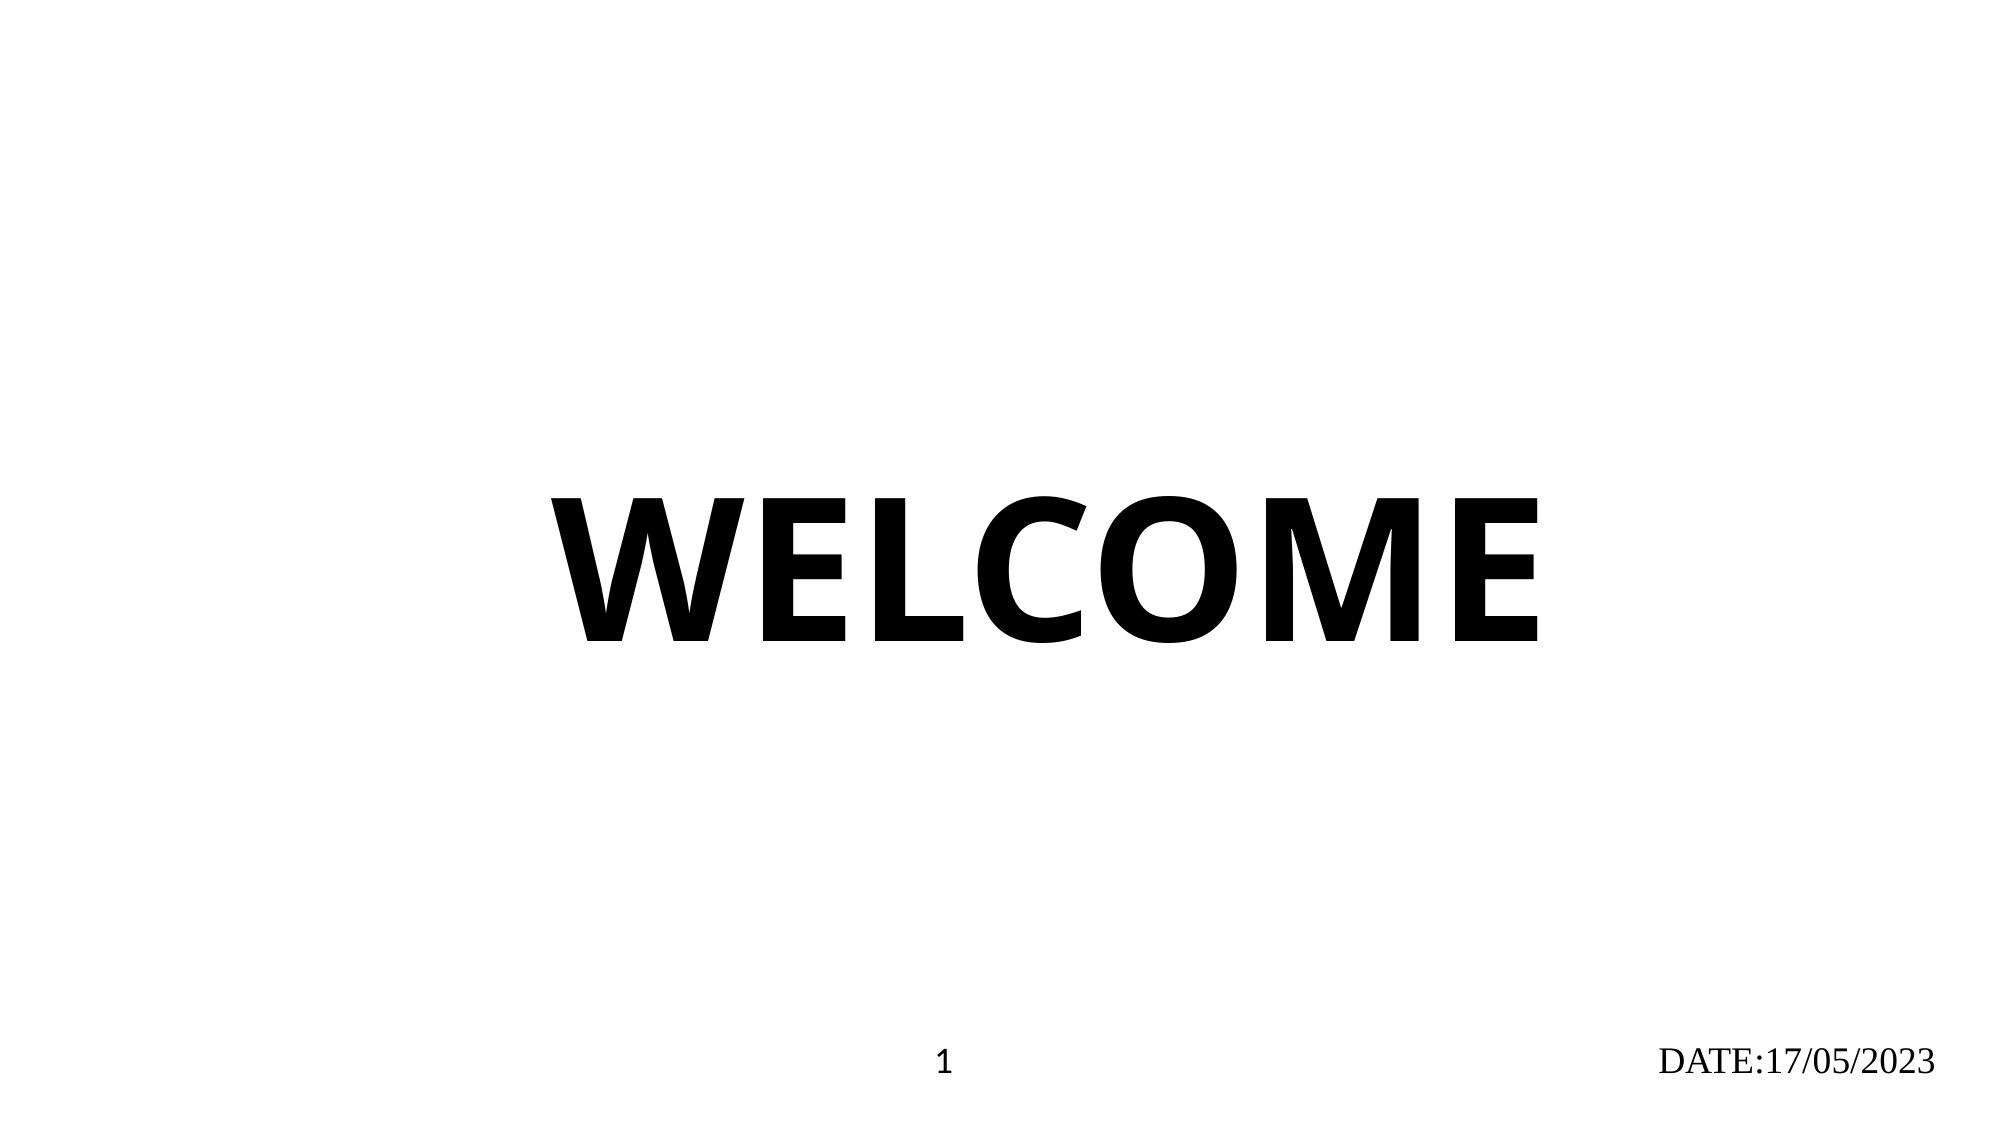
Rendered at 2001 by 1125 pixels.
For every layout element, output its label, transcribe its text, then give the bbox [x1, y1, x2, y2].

text_box 1 [919, 1028, 1015, 1089]
text_box DATE:17/05/2023 [1643, 1028, 1976, 1125]
text_box WELCOME [537, 433, 2000, 689]
